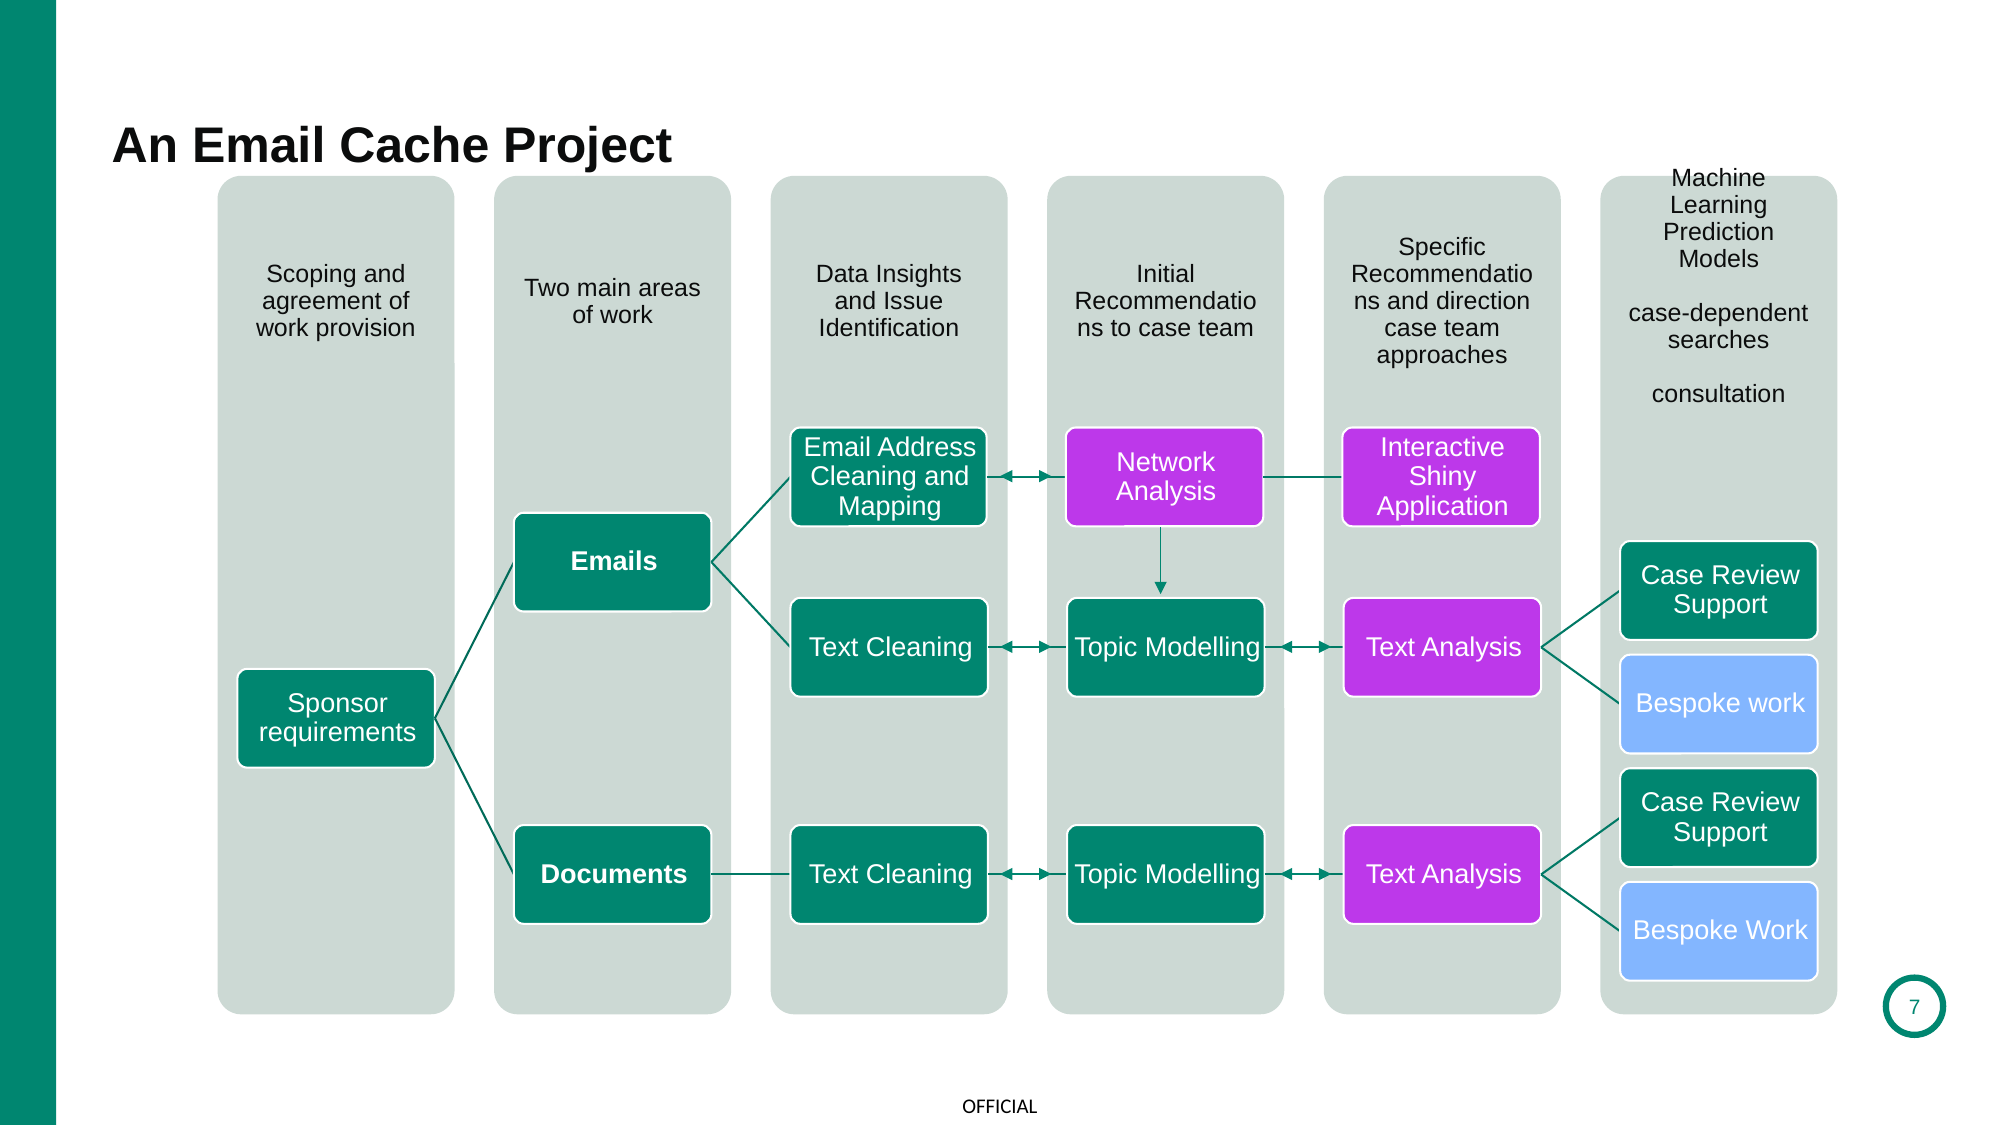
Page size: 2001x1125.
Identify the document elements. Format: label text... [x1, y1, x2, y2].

title An Email Cache Project [111, 112, 1128, 174]
slide_number 7 [1883, 994, 1947, 1039]
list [111, 175, 1944, 1015]
